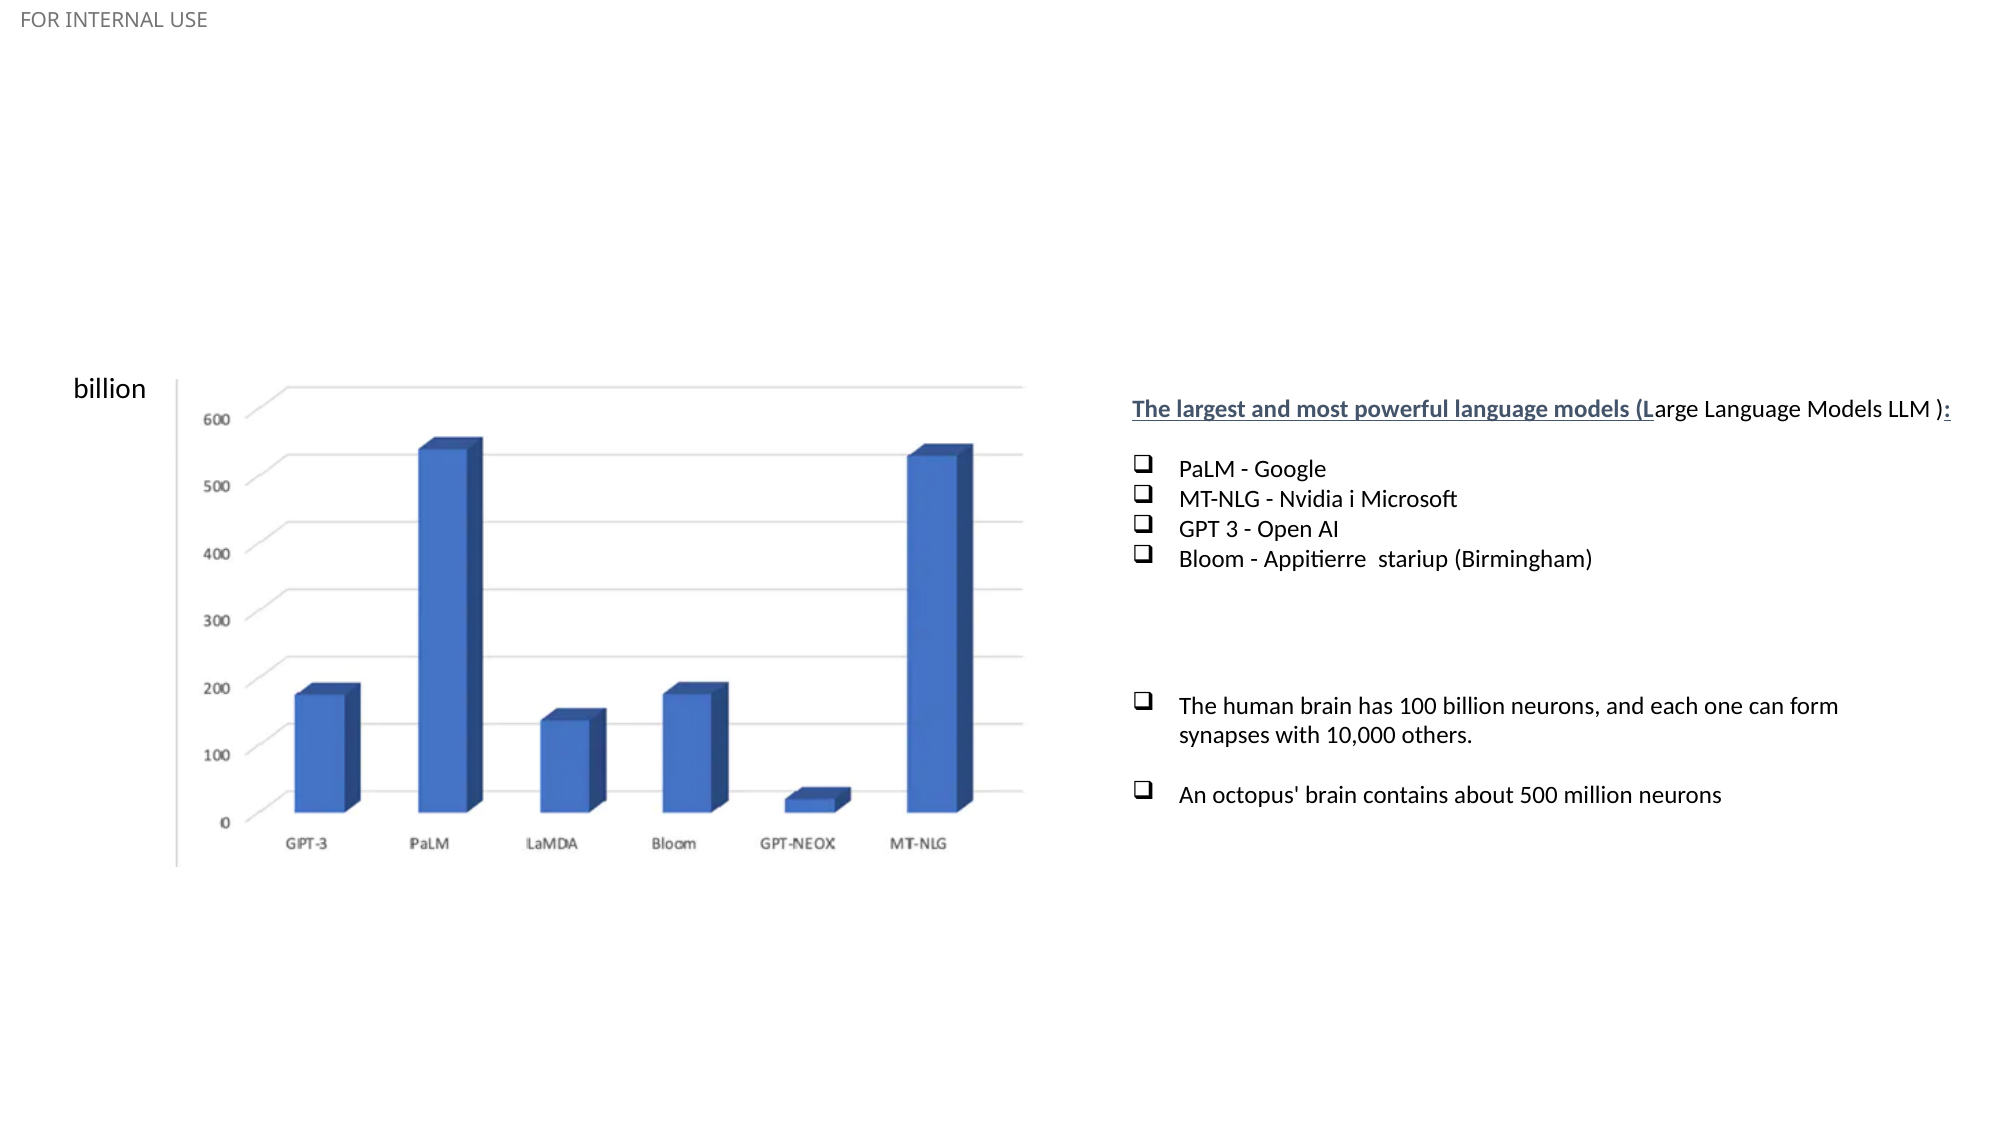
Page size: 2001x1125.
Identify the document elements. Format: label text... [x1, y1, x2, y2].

text_box The human brain has 100 billion neurons, and each one can form synapses with 10,000 others. An octopus' brain contains about 500 million neurons [1117, 681, 1896, 817]
picture [165, 379, 1044, 867]
text_box The largest and most powerful language models (Large Language Models LLM ): PaLM - Google MT-NLG - Nvidia i Microsoft GPT 3 - Open AI Bloom - Appitierre stariup (Birmingham) [1117, 385, 1974, 580]
text_box billion [58, 362, 231, 412]
